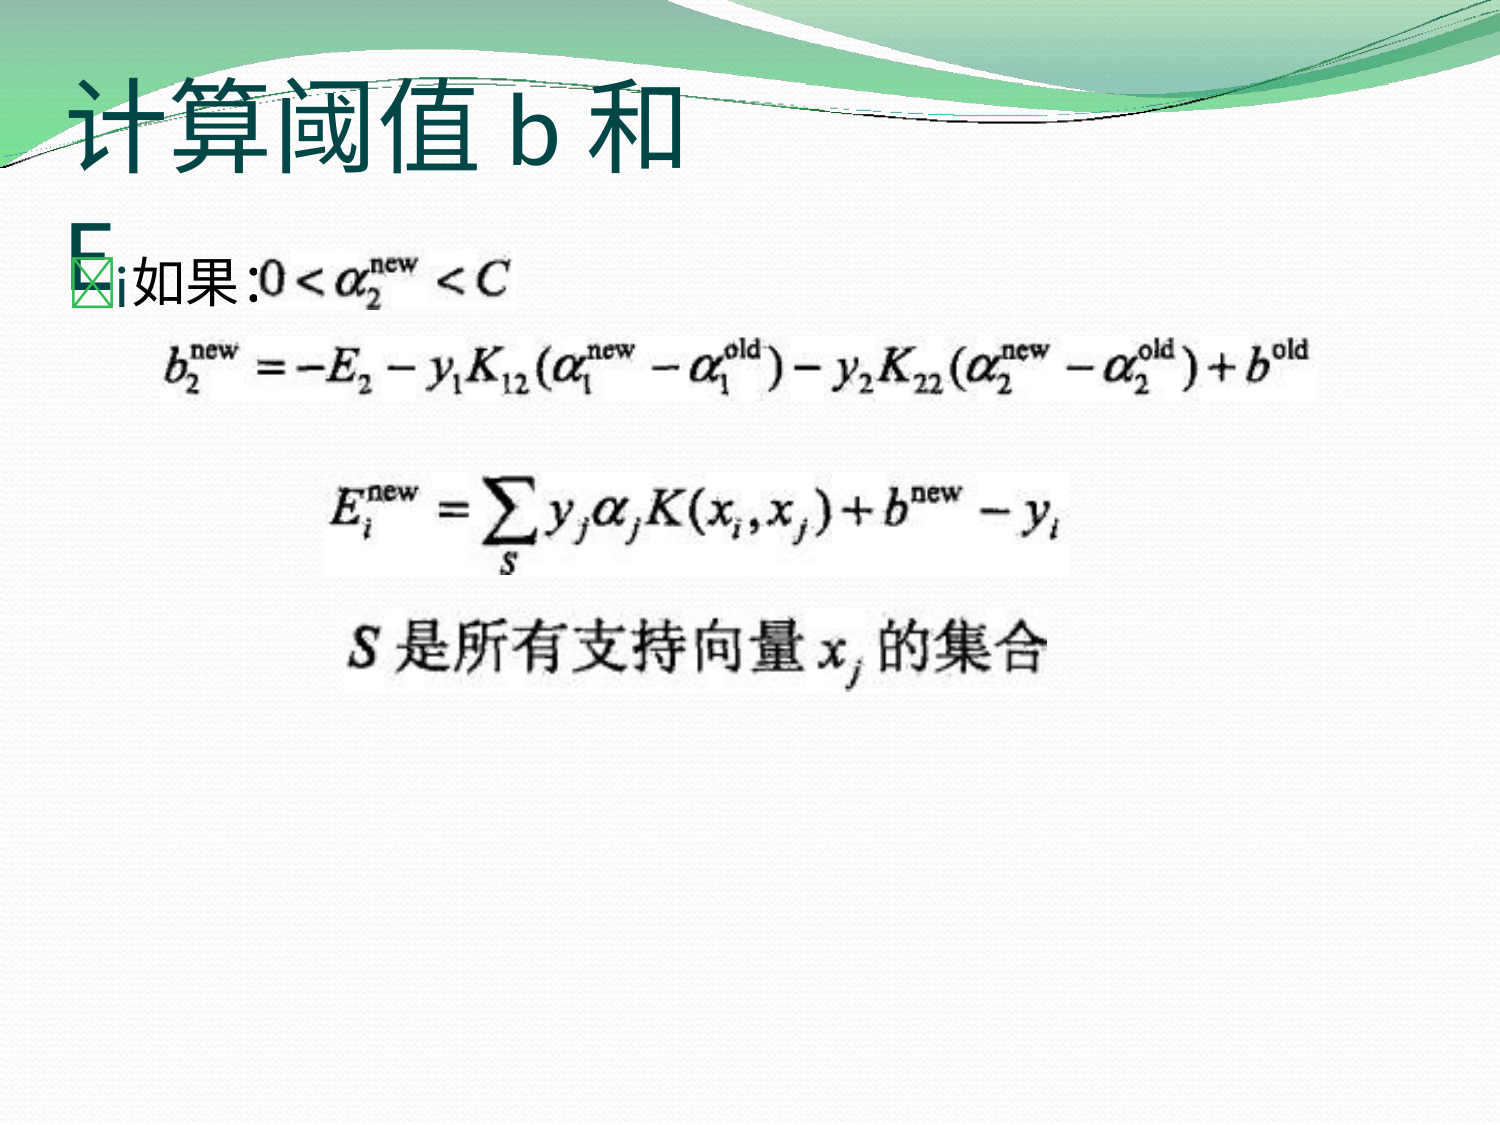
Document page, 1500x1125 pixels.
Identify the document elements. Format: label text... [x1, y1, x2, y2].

picture [0, 0, 1500, 1125]
text_box 计算阈值b和Ei [60, 59, 711, 320]
text_box 如果： [65, 246, 284, 313]
